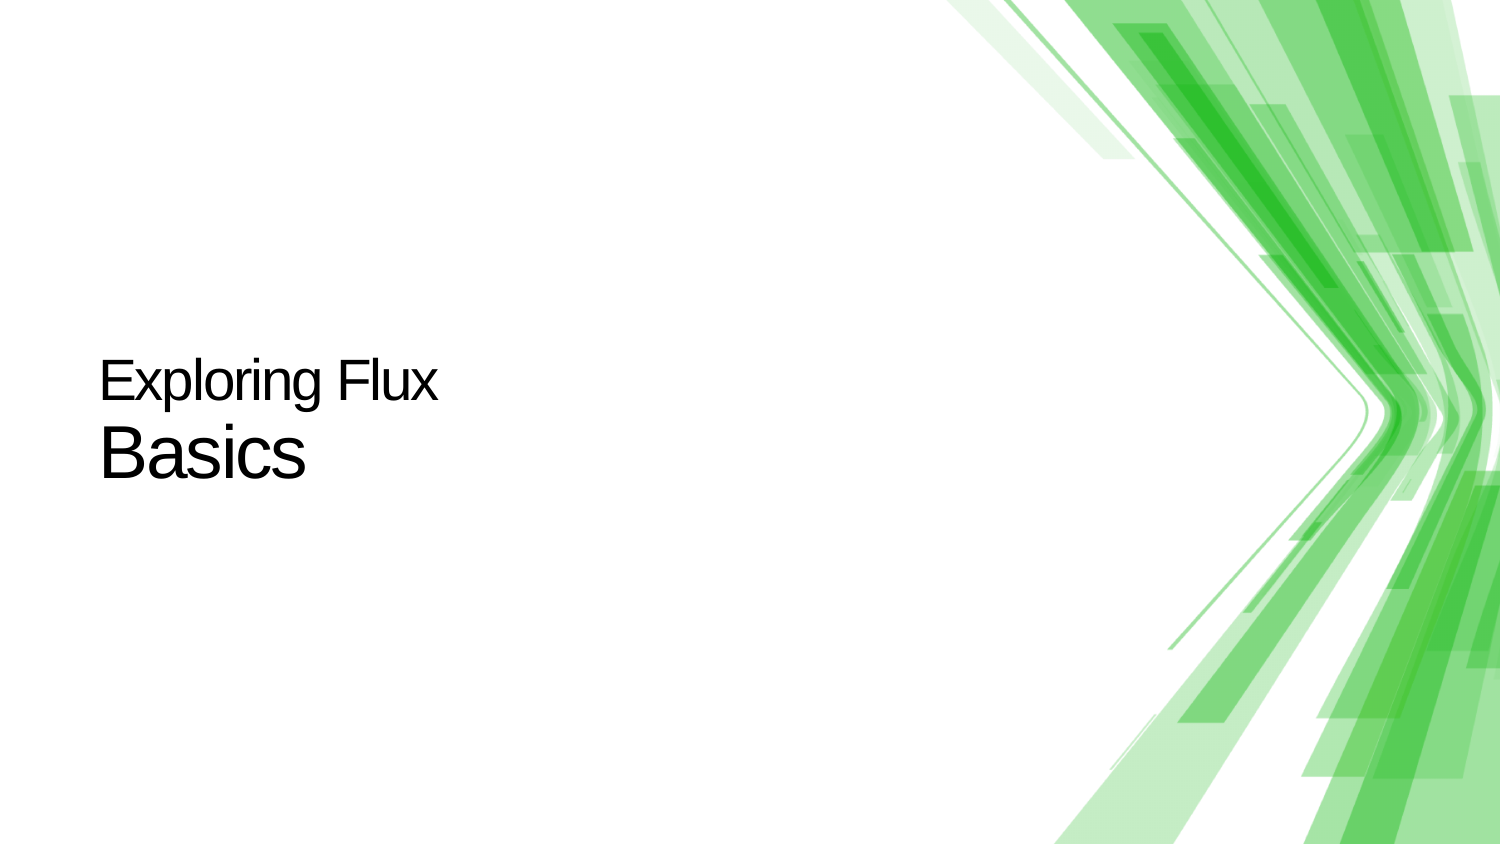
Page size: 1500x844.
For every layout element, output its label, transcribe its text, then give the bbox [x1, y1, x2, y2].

picture [945, 0, 1500, 844]
title Exploring Flux Basics [98, 246, 1046, 599]
